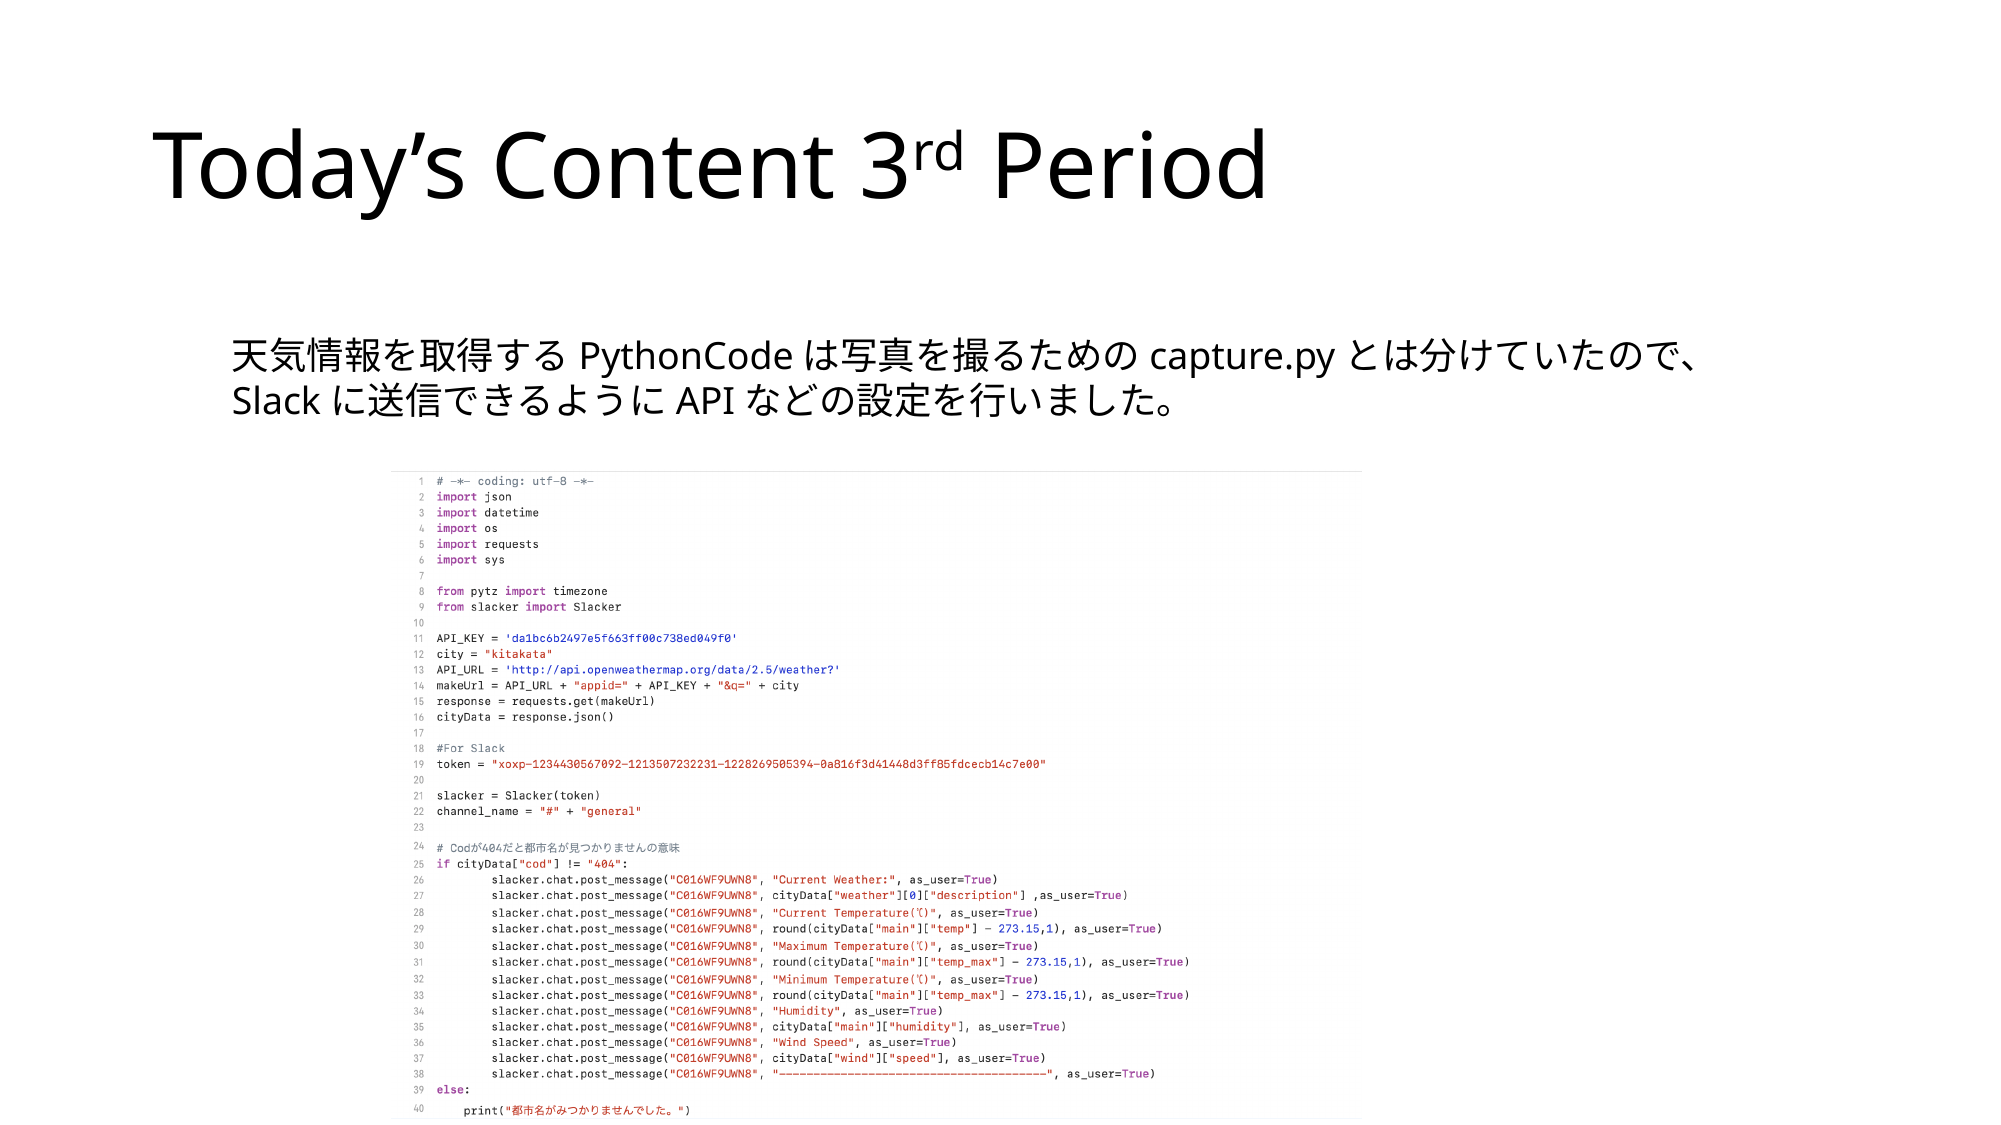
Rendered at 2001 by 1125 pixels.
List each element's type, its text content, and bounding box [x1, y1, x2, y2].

text_box 天気情報を取得するPythonCodeは写真を撮るためのcapture.pyとは分けていたので、 Slackに送信できるようにAPIなどの設定を行いました。 [217, 324, 1733, 430]
title Today’s Content 3rd Period [137, 59, 1863, 278]
picture [390, 469, 1362, 1119]
